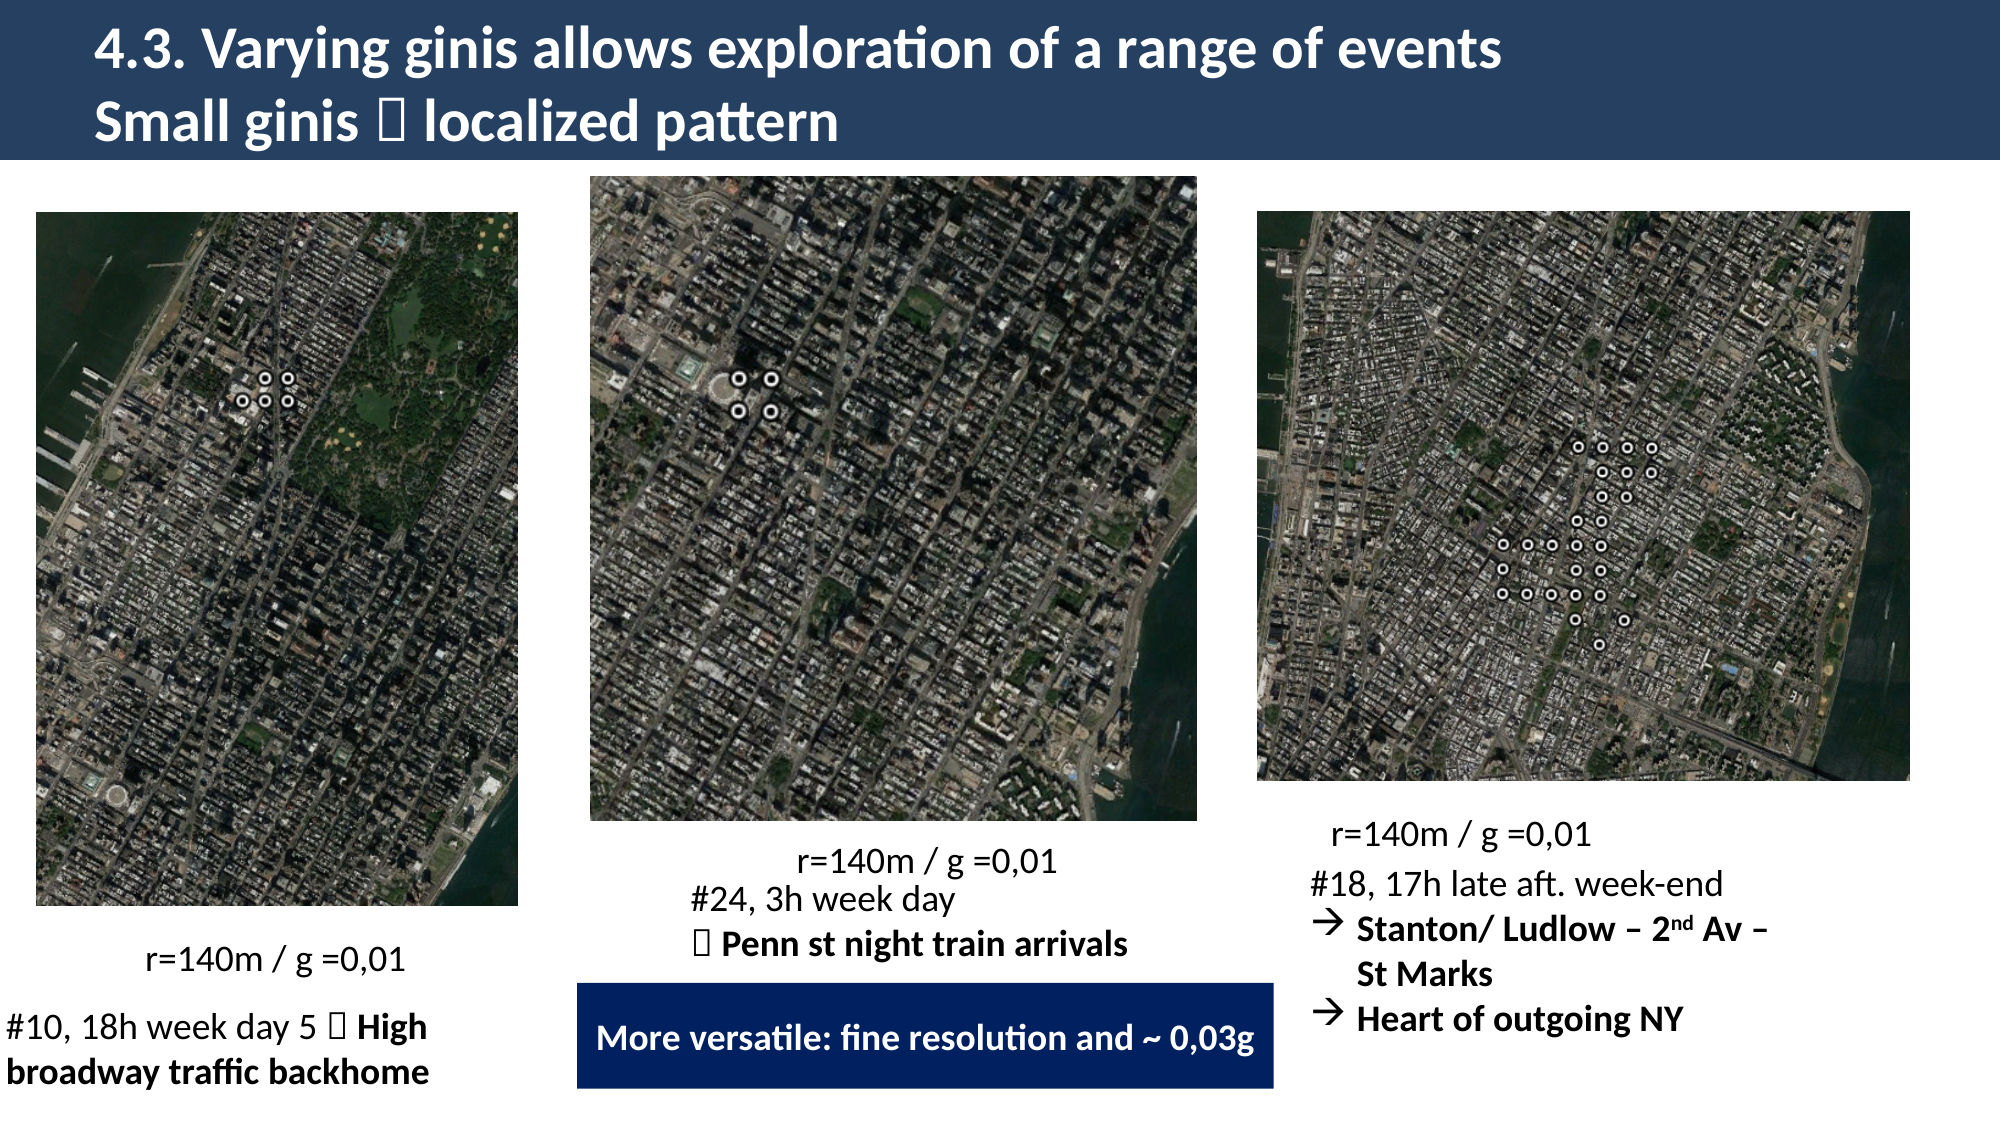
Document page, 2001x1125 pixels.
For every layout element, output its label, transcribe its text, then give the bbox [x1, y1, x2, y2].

picture [590, 176, 1197, 821]
text_box r=140m / g =0,01 [1316, 801, 1614, 851]
text_box r=140m / g =0,01 [781, 828, 1080, 866]
picture [36, 212, 518, 906]
text_box r=140m / g =0,01 [130, 926, 470, 987]
text_box More versatile: fine resolution and ~ 0,03g [576, 982, 1275, 1090]
text_box #24, 3h week day  Penn st night train arrivals [675, 866, 1295, 972]
text_box #10, 18h week day 5  High broadway traffic backhome [0, 994, 491, 1100]
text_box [0, 0, 2000, 162]
picture [1257, 211, 1910, 781]
text_box #18, 17h late aft. week-end Stanton/ Ludlow – 2nd Av – St Marks Heart of outgoing NY [1295, 851, 1816, 1047]
